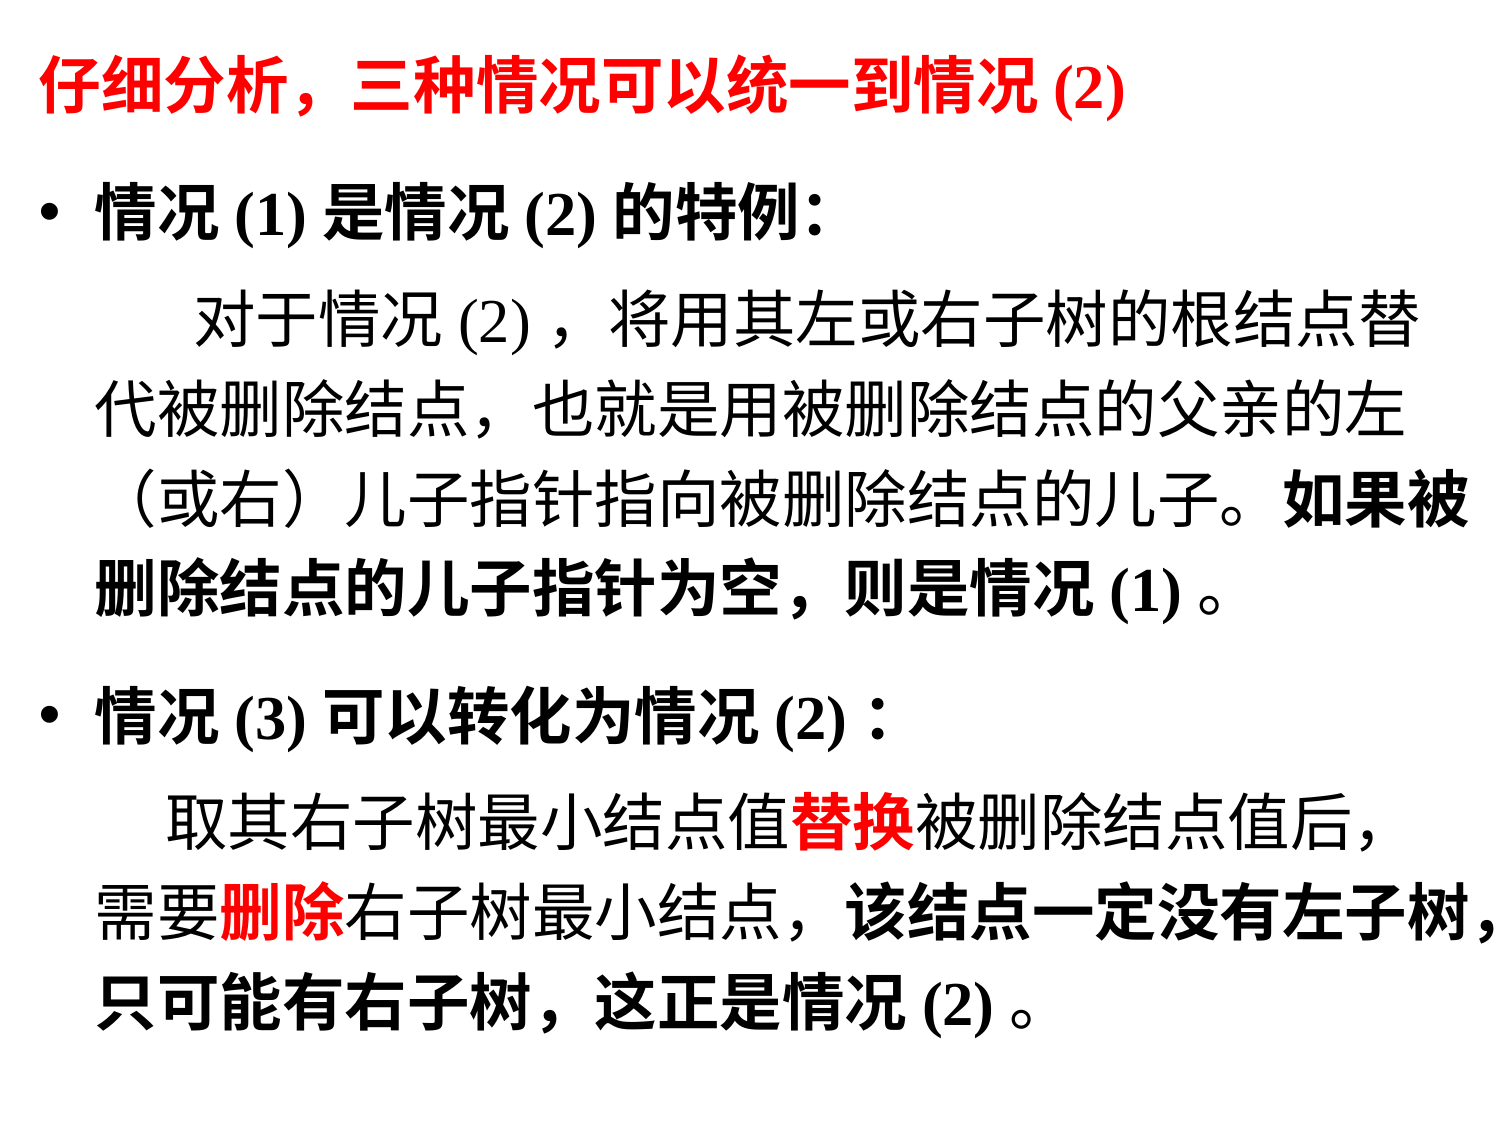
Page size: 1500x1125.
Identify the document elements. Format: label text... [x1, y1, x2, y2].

list 仔细分析，三种情况可以统一到情况(2) 情况(1)是情况(2)的特例： 对于情况(2)，将用其左或右子树的根结点替代被删除结点，也就是用被删除结点的父亲的左（或右）儿子指针指向被删除结点的儿子。如果被删除结点的儿子指针为空，则是情况(1)。 情况(3)可以转化为情况(2)： 取其右子树最小结点值替换被删除结点值后，需要删除右子树最小结点，该结点一定没有左子树，只可能有右子树，这正是情况(2)。 [23, 23, 1489, 1102]
